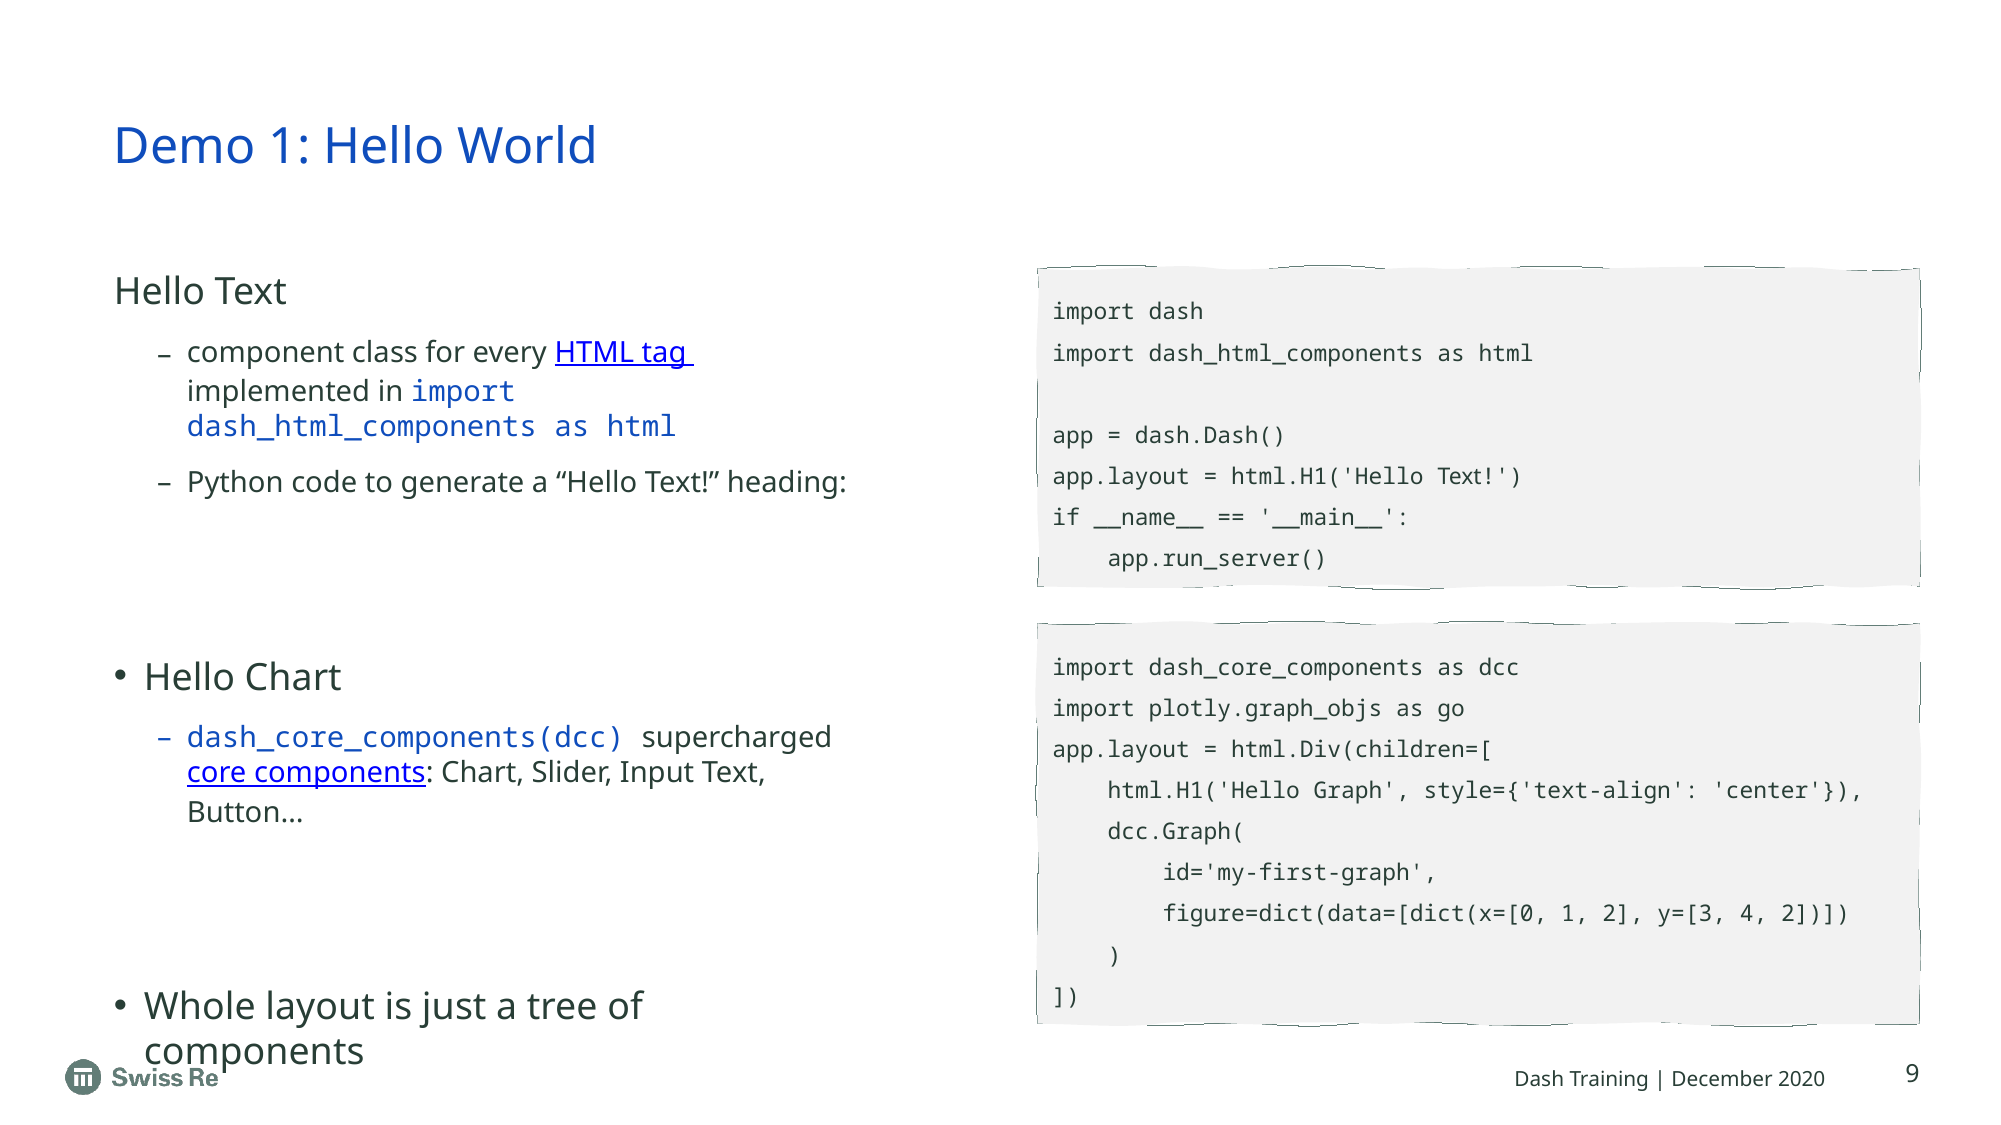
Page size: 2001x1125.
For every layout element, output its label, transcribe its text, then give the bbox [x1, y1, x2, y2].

list Hello Text component class for every HTML tag implemented in import dash_html_components as html Python code to generate a “Hello Text!” heading: Hello Chart dash_core_components(dcc) supercharged core components: Chart, Slider, Input Text, Button… Whole layout is just a tree of components [114, 267, 865, 988]
text_box import dash import dash_html_components as html app = dash.Dash() app.layout = html.H1('Hello Text!') if __name__ == '__main__': app.run_server() [1036, 265, 1922, 590]
title Demo 1: Hello World [114, 113, 1922, 228]
picture [65, 1059, 218, 1095]
slide_number 9 [1872, 1061, 1920, 1092]
text_box import dash_core_components as dcc import plotly.graph_objs as go app.layout = html.Div(children=[ html.H1('Hello Graph', style={'text-align': 'center'}), dcc.Graph( id='my-first-graph', figure=dict(data=[dict(x=[0, 1, 2], y=[3, 4, 2])]) ) ]) [1035, 621, 1922, 1027]
